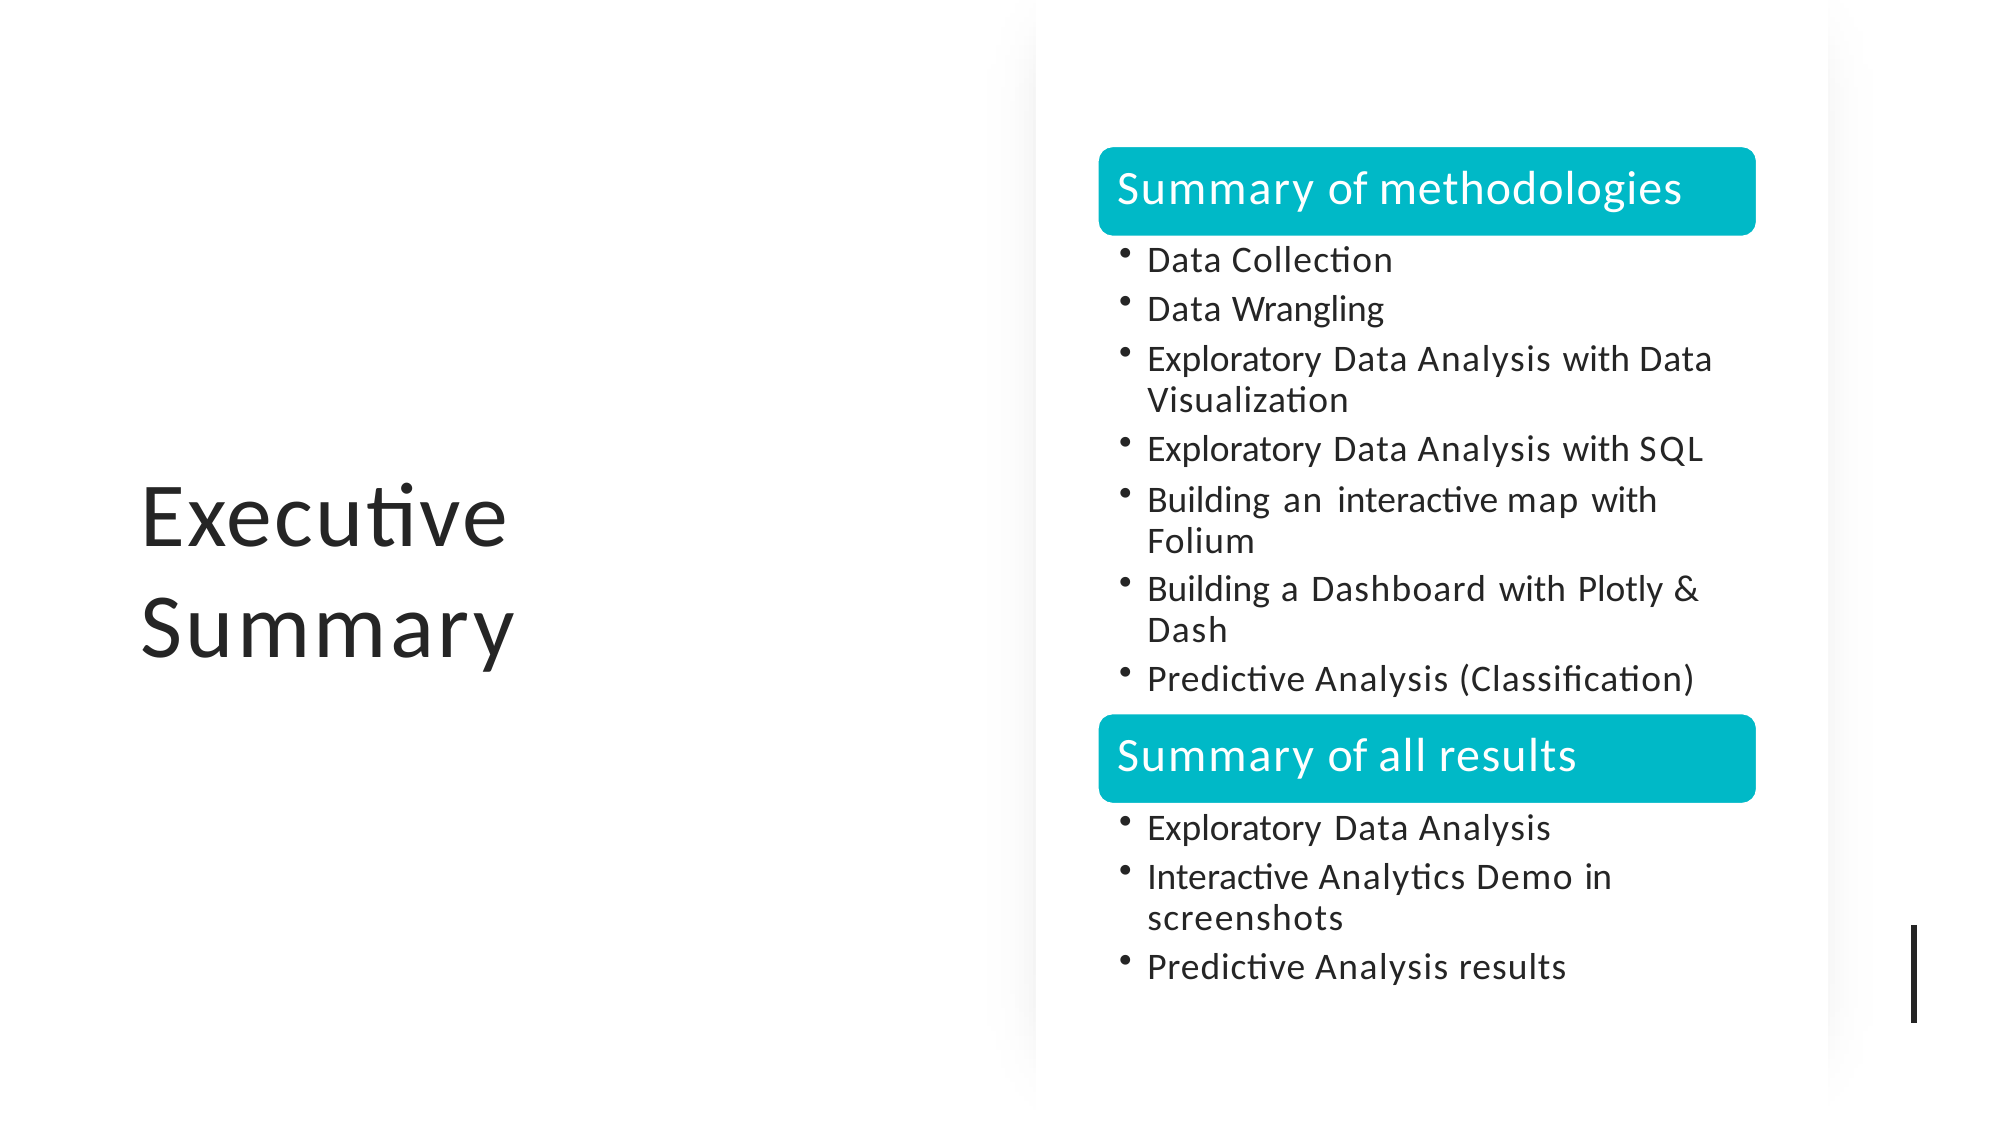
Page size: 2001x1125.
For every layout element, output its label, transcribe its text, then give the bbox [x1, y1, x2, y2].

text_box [987, 0, 1873, 1125]
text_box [1096, 711, 1759, 806]
text_box Executive Summary [137, 452, 525, 676]
